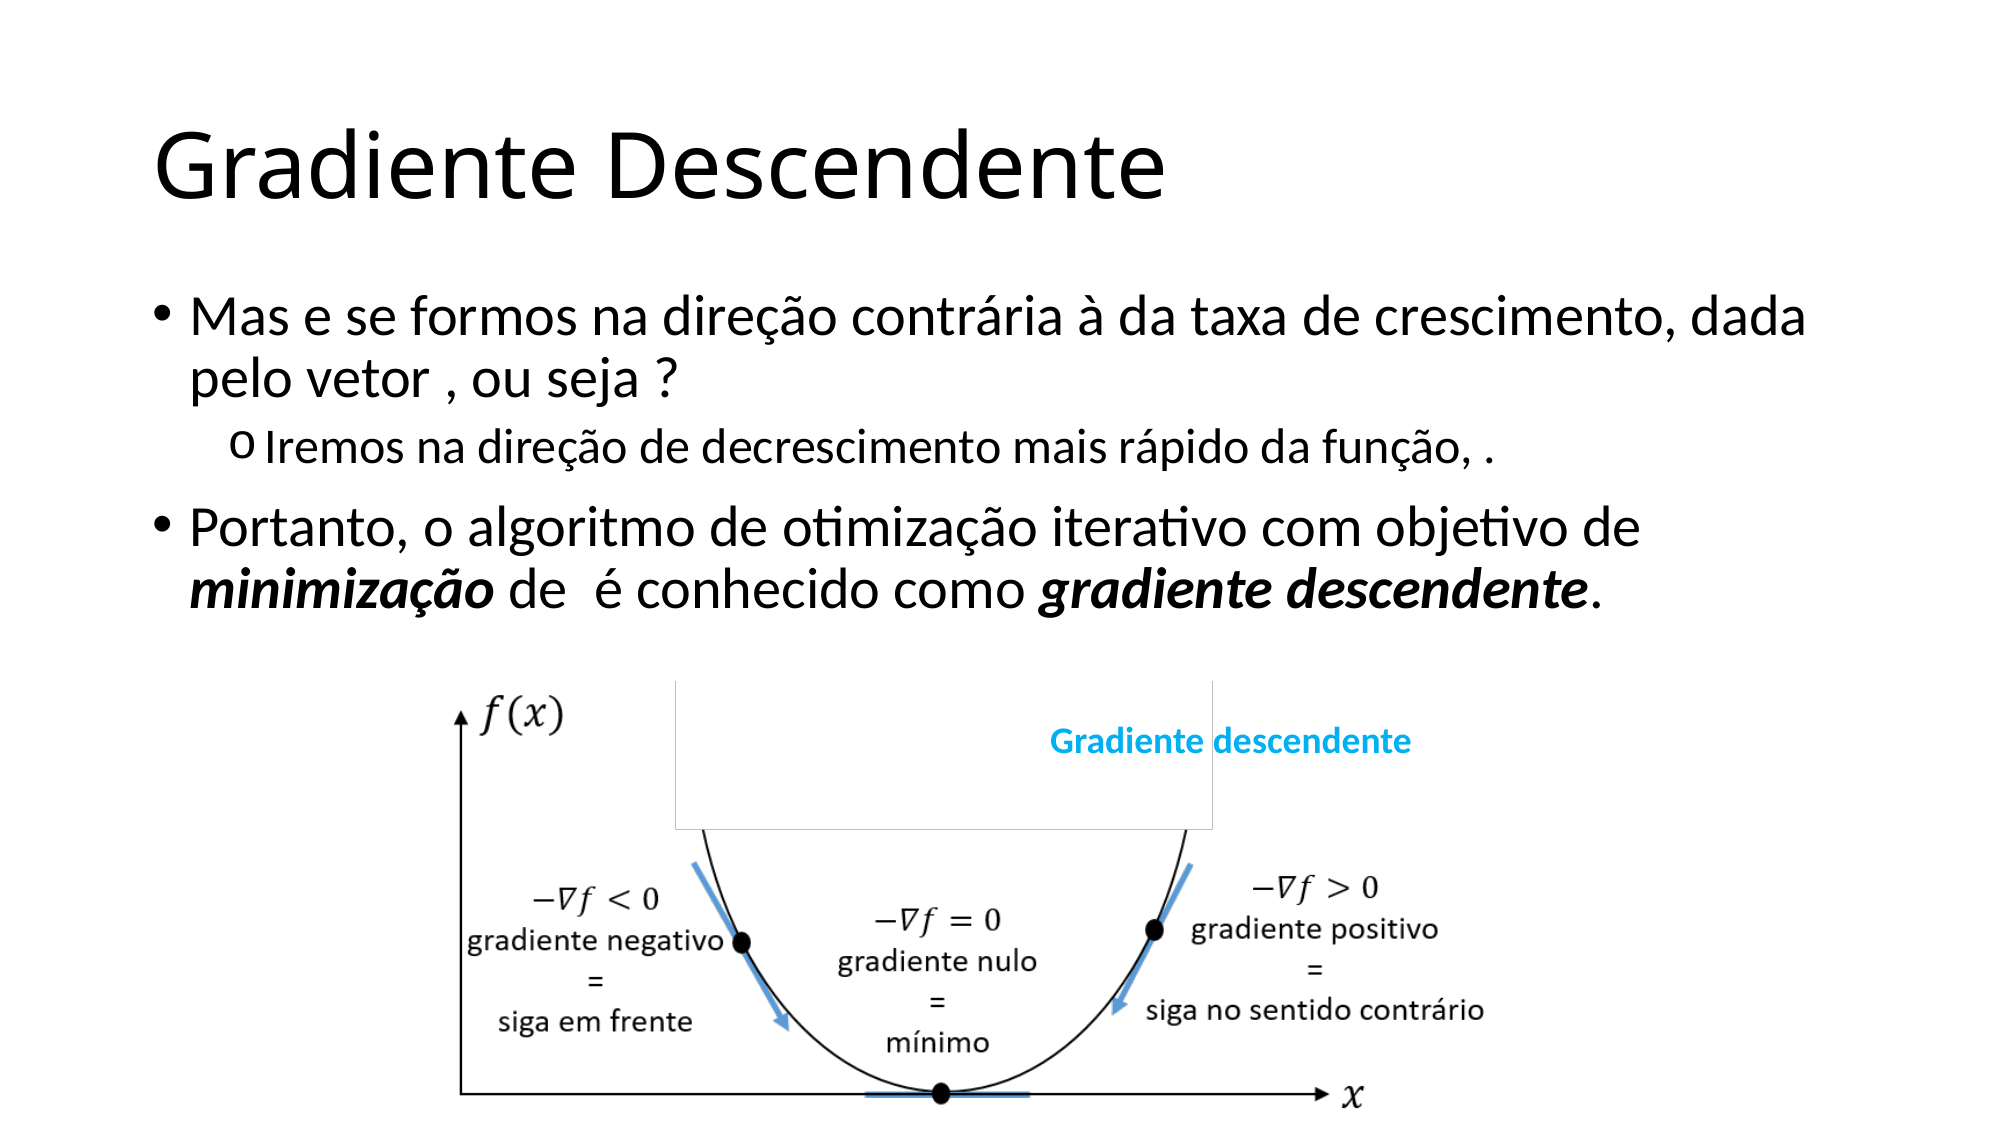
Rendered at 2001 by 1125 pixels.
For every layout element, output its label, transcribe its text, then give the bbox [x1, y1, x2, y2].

title Gradiente Descendente [137, 59, 1863, 278]
picture [449, 681, 1488, 1116]
